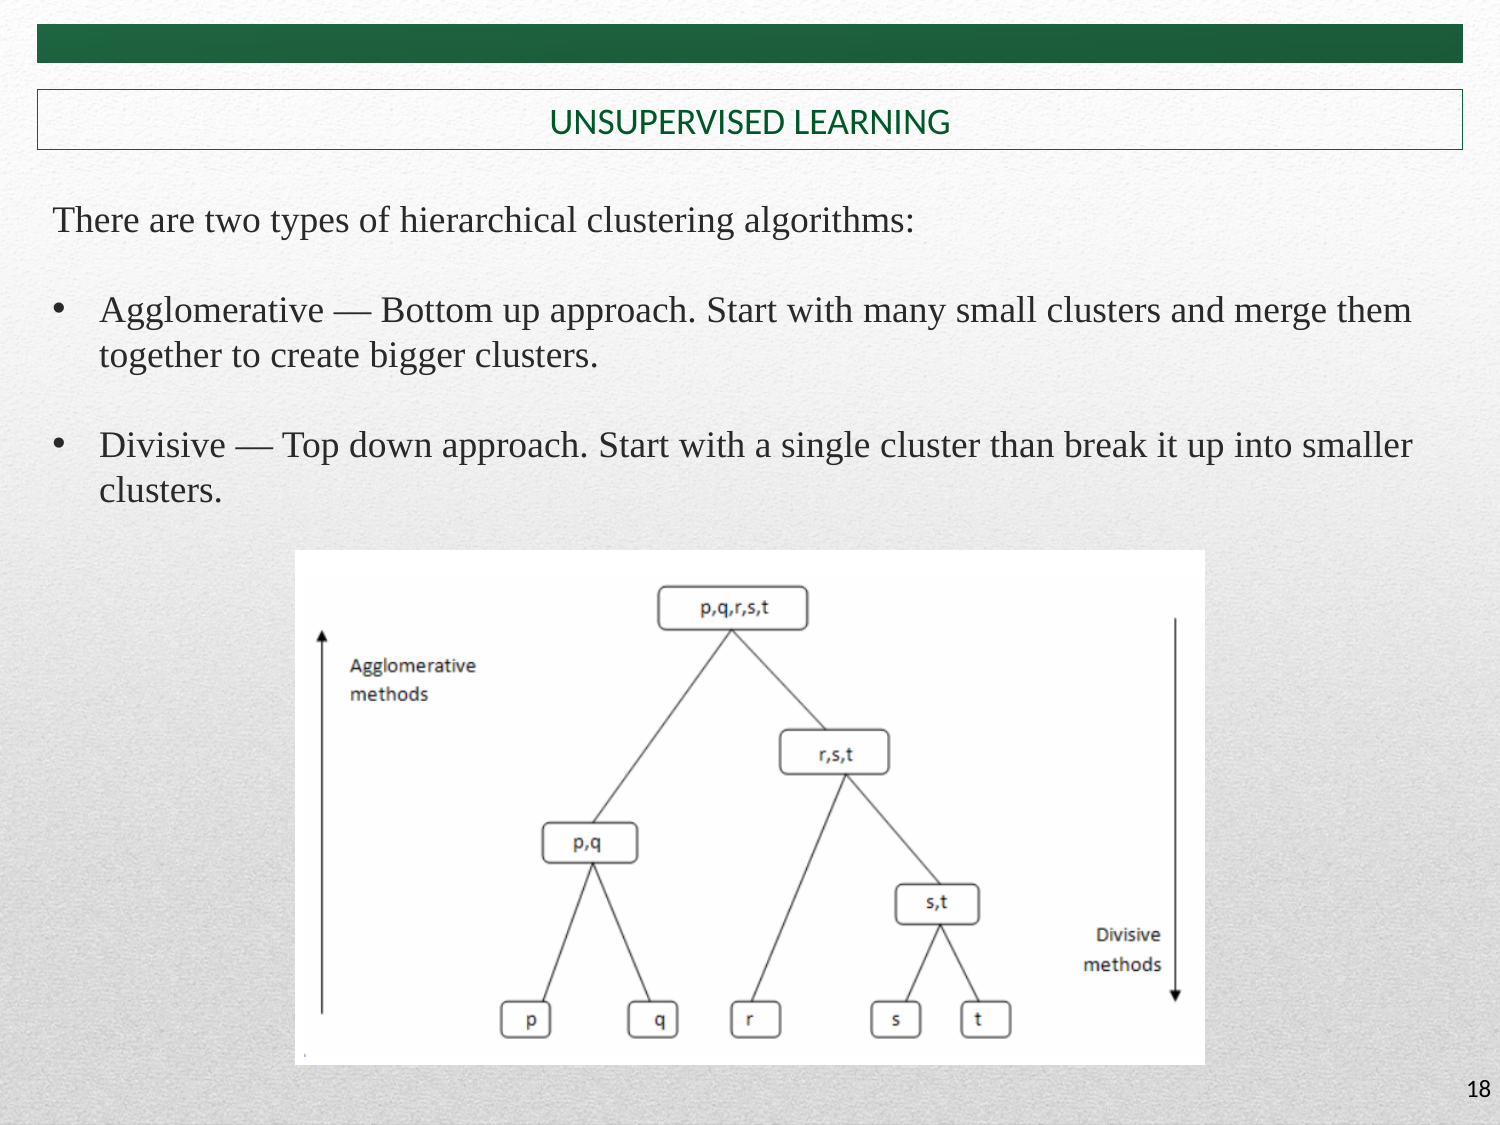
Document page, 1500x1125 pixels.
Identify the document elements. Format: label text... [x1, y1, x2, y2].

slide_number 18 [1381, 1065, 1500, 1125]
picture [37, 24, 1463, 63]
text_box There are two types of hierarchical clustering algorithms: Agglomerative — Bottom up approach. Start with many small clusters and merge them together to create bigger clusters. Divisive — Top down approach. Start with a single cluster than break it up into smaller clusters. [37, 187, 1463, 518]
picture [294, 550, 1206, 1066]
title UNSUPERVISED LEARNING [37, 89, 1463, 150]
